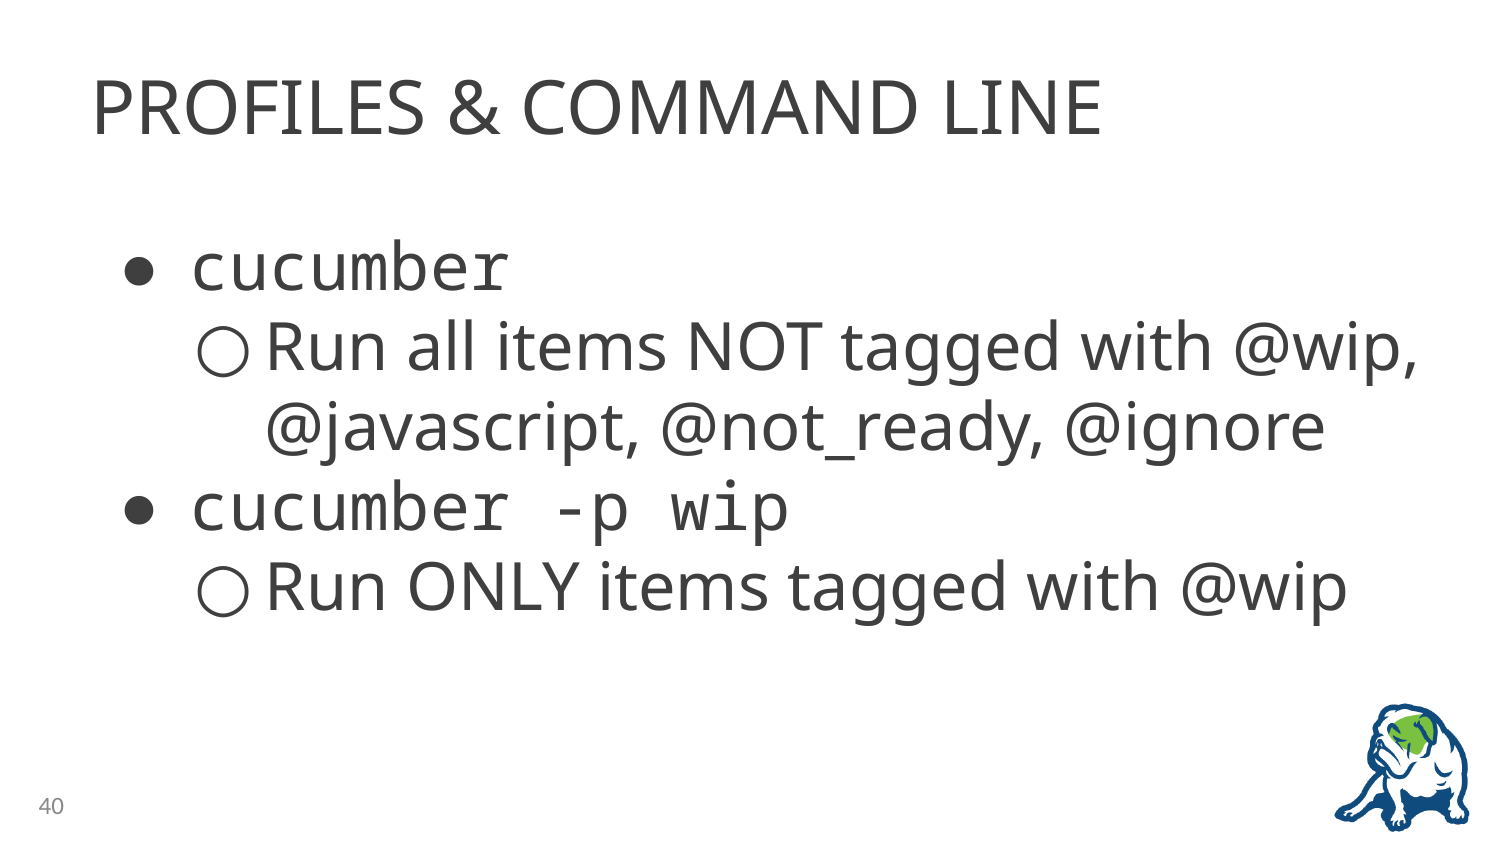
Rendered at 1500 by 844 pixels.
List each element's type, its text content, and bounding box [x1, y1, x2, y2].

picture [1334, 700, 1470, 835]
text_box cucumber Run all items NOT tagged with @wip, @javascript, @not_ready, @ignore cucumber -p wip Run ONLY items tagged with @wip [99, 216, 1450, 711]
title PROFILES & COMMAND LINE [75, 33, 1425, 175]
slide_number 40 [23, 782, 374, 827]
